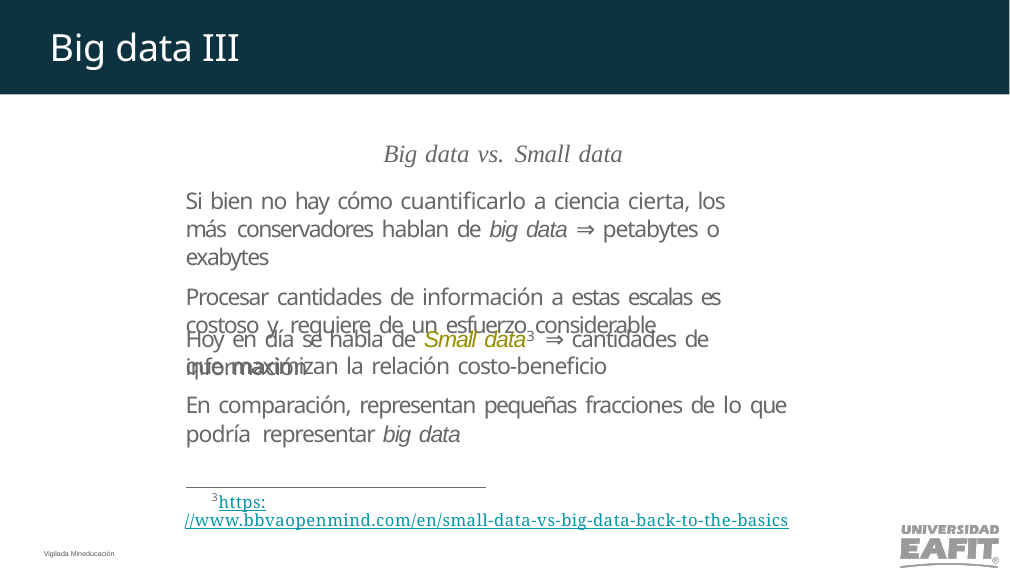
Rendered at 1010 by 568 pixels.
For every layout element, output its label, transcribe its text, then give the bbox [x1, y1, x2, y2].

text_box que maximizan la relación costo-beneficio En comparación, representan pequeñas fracciones de lo que podría representar big data [183, 336, 815, 447]
text_box 3https: //www.bbvaopenmind.com/en/small-data-vs-big-data-back-to-the-basics [178, 490, 791, 533]
text_box Hoy en día se habla de Small data3 ⇒ cantidades de información [179, 321, 808, 381]
text_box Big data III [0, 21, 1010, 70]
picture [900, 525, 999, 568]
text_box Big data vs. Small data Si bien no hay cómo cuantificarlo a ciencia cierta, los más conservadores hablan de big data ⇒ petabytes o exabytes Procesar cantidades de información a estas escalas es costoso y requiere de un esfuerzo considerable [183, 135, 786, 321]
